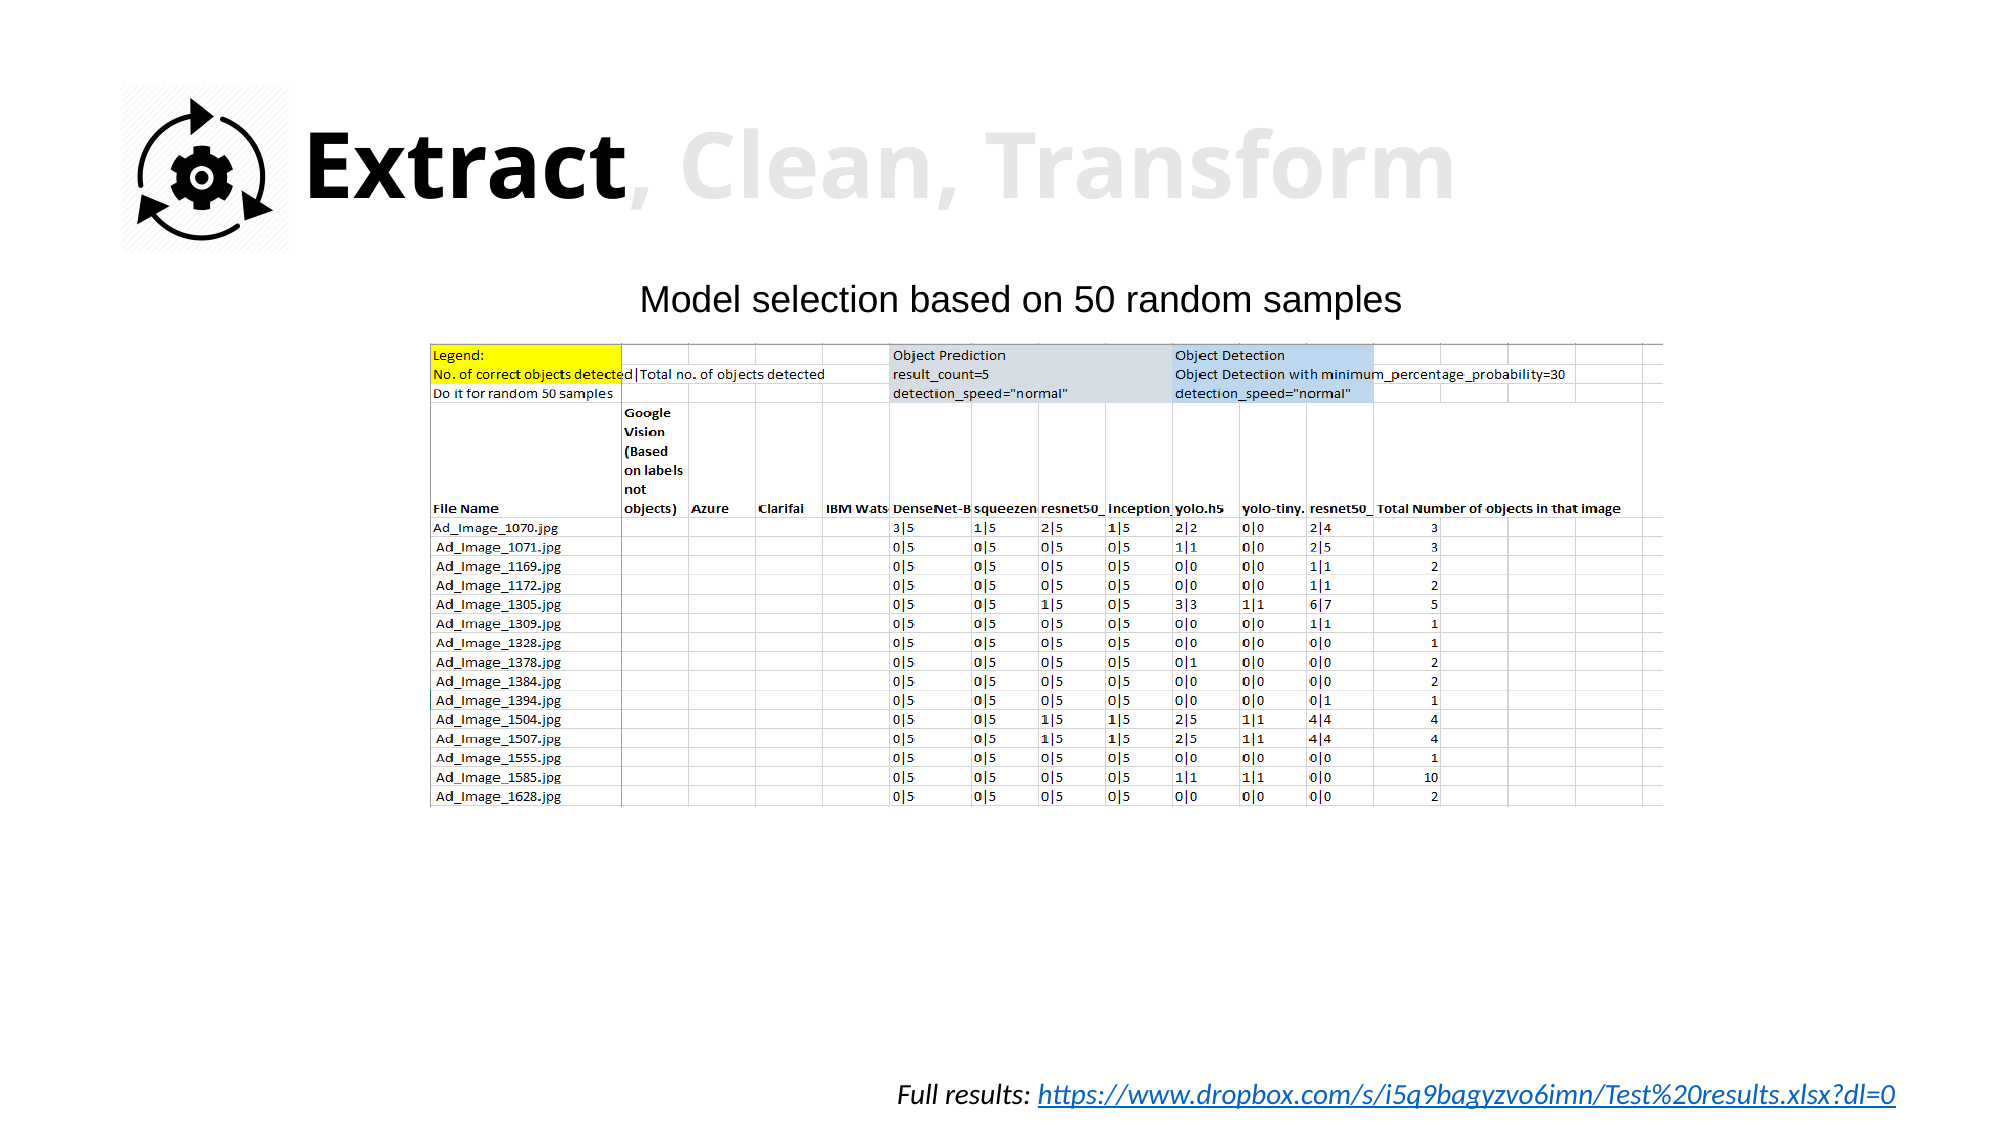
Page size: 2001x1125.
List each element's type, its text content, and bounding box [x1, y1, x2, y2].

text_box Full results: https://www.dropbox.com/s/i5q9bagyzvo6imn/Test%20results.xlsx?dl=0 [882, 1065, 2000, 1118]
text_box Model selection based on 50 random samples [624, 267, 1520, 328]
title Extract, Clean, Transform [137, 59, 1863, 278]
picture [430, 343, 1663, 807]
picture [120, 84, 290, 254]
